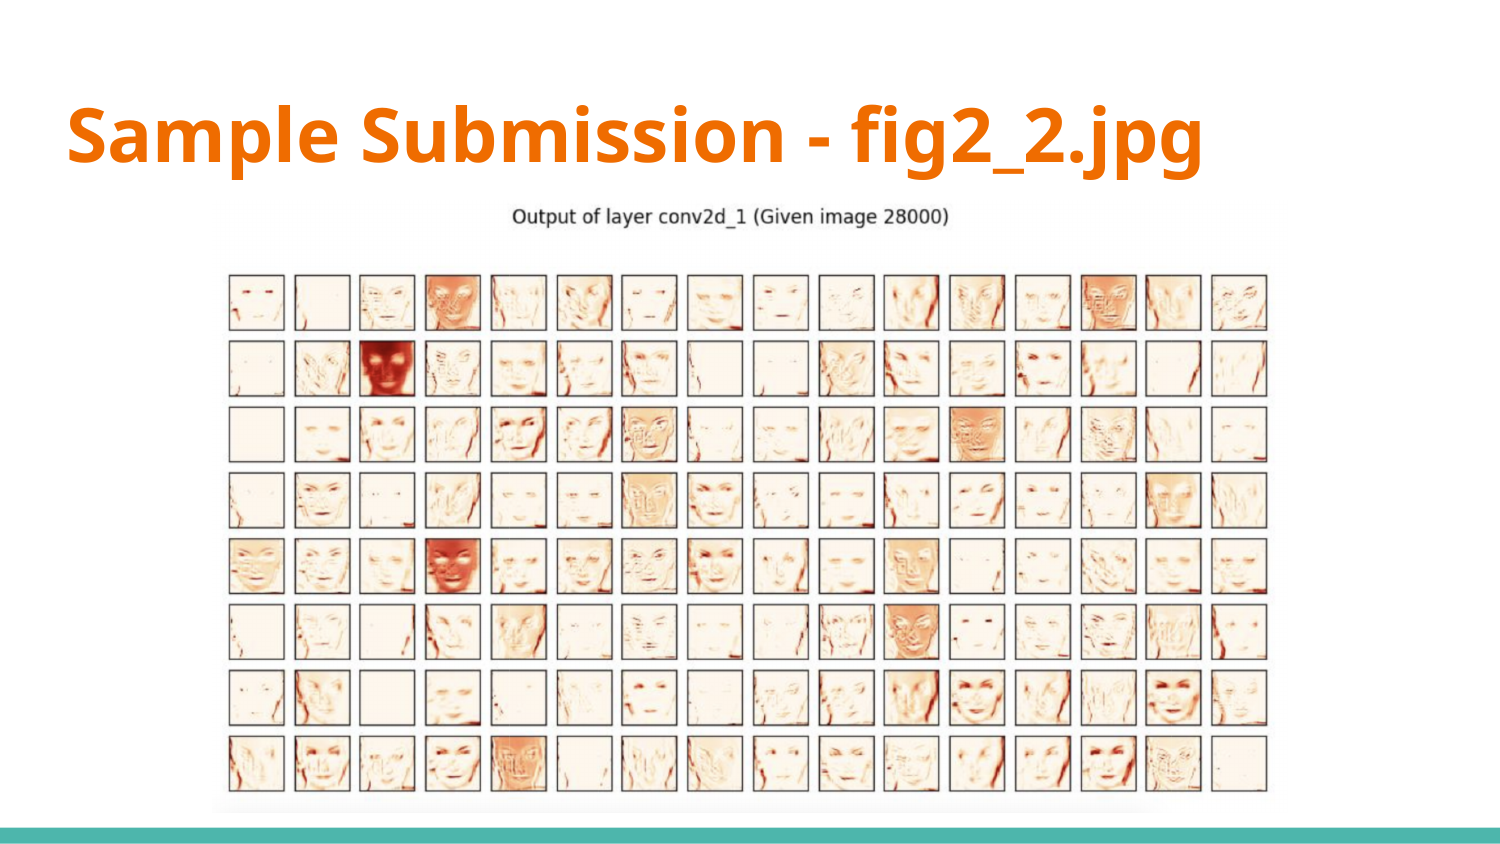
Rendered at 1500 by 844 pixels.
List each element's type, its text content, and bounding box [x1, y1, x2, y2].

picture [212, 200, 1288, 813]
title Sample Submission - fig2_2.jpg [51, 72, 1449, 189]
